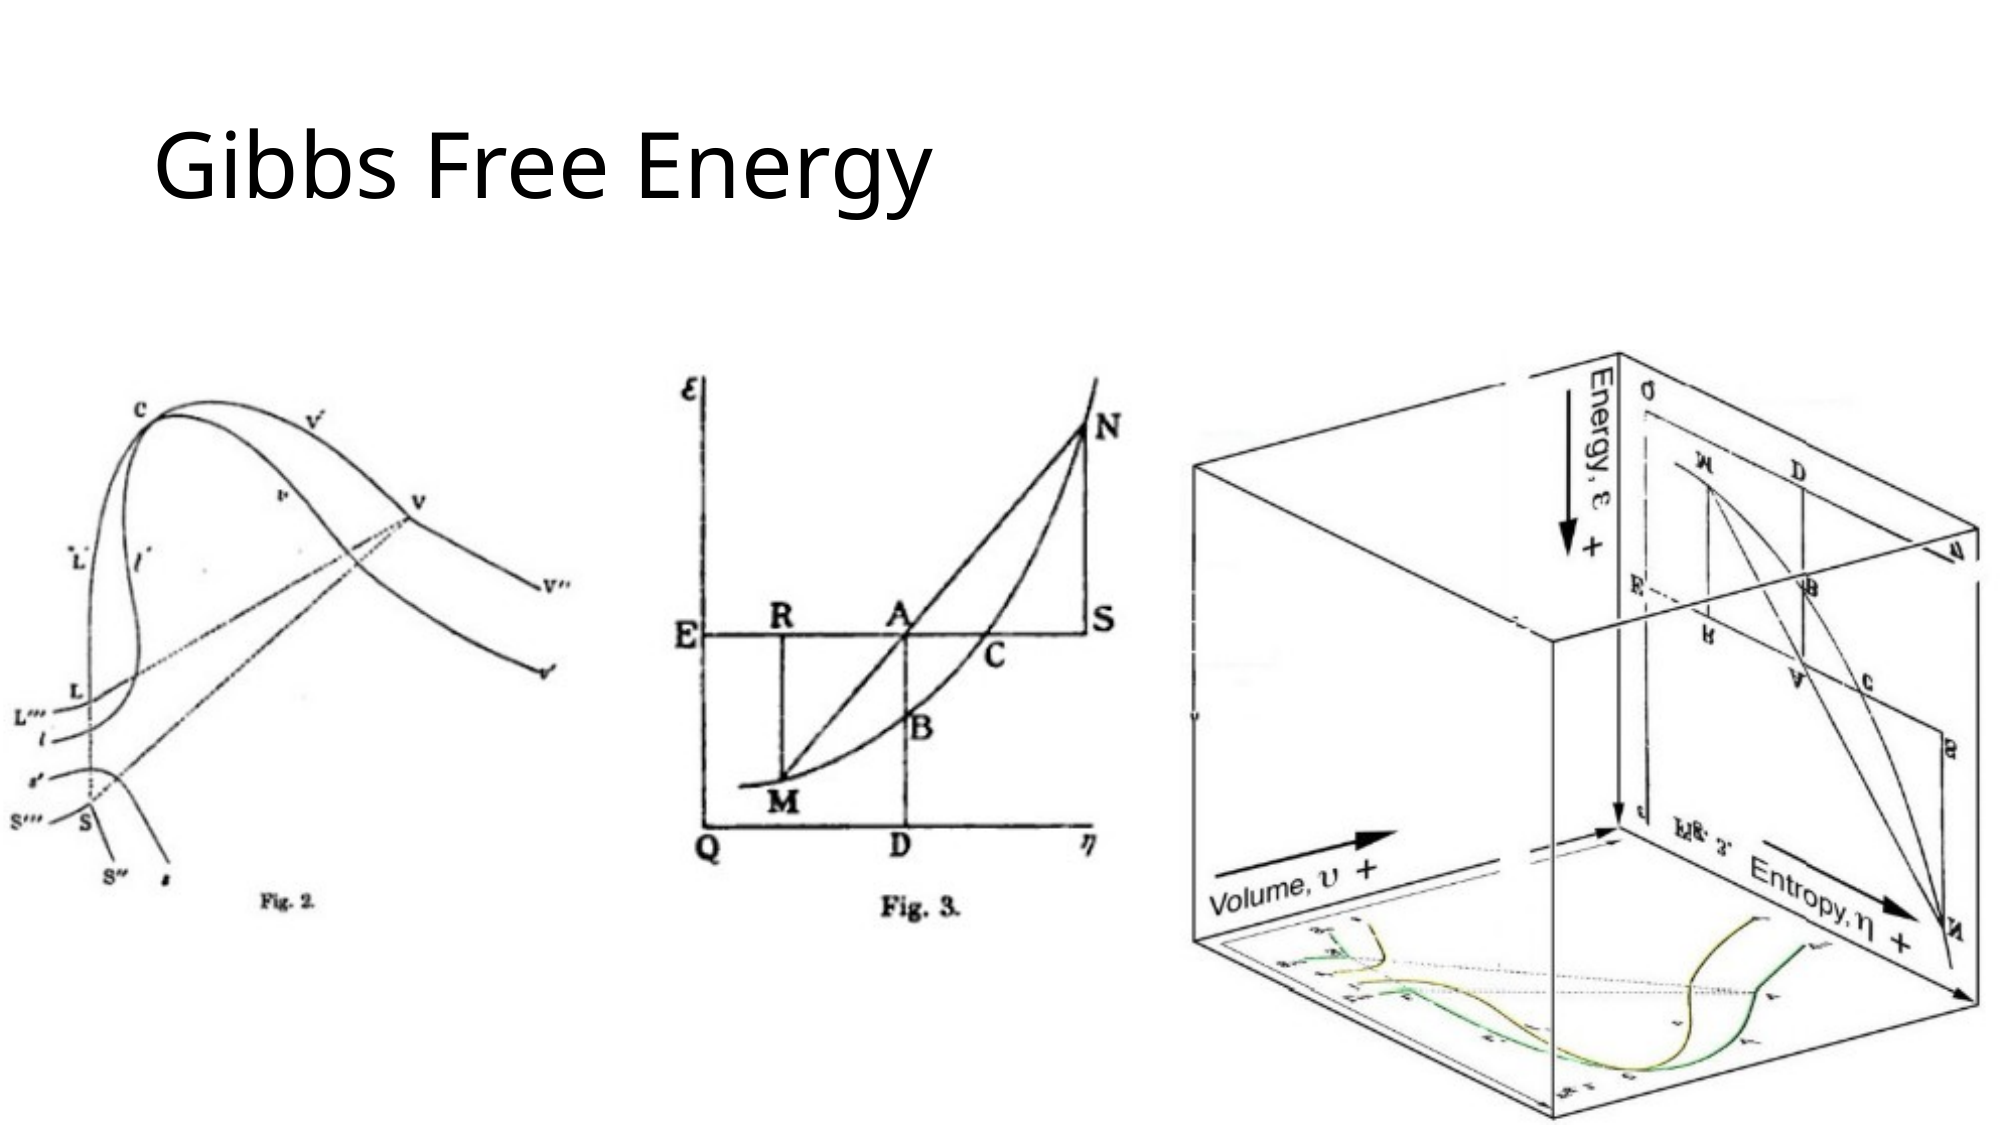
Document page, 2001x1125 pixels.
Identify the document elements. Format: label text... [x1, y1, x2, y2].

title Gibbs Free Energy [137, 59, 1863, 278]
picture [0, 349, 2000, 1125]
